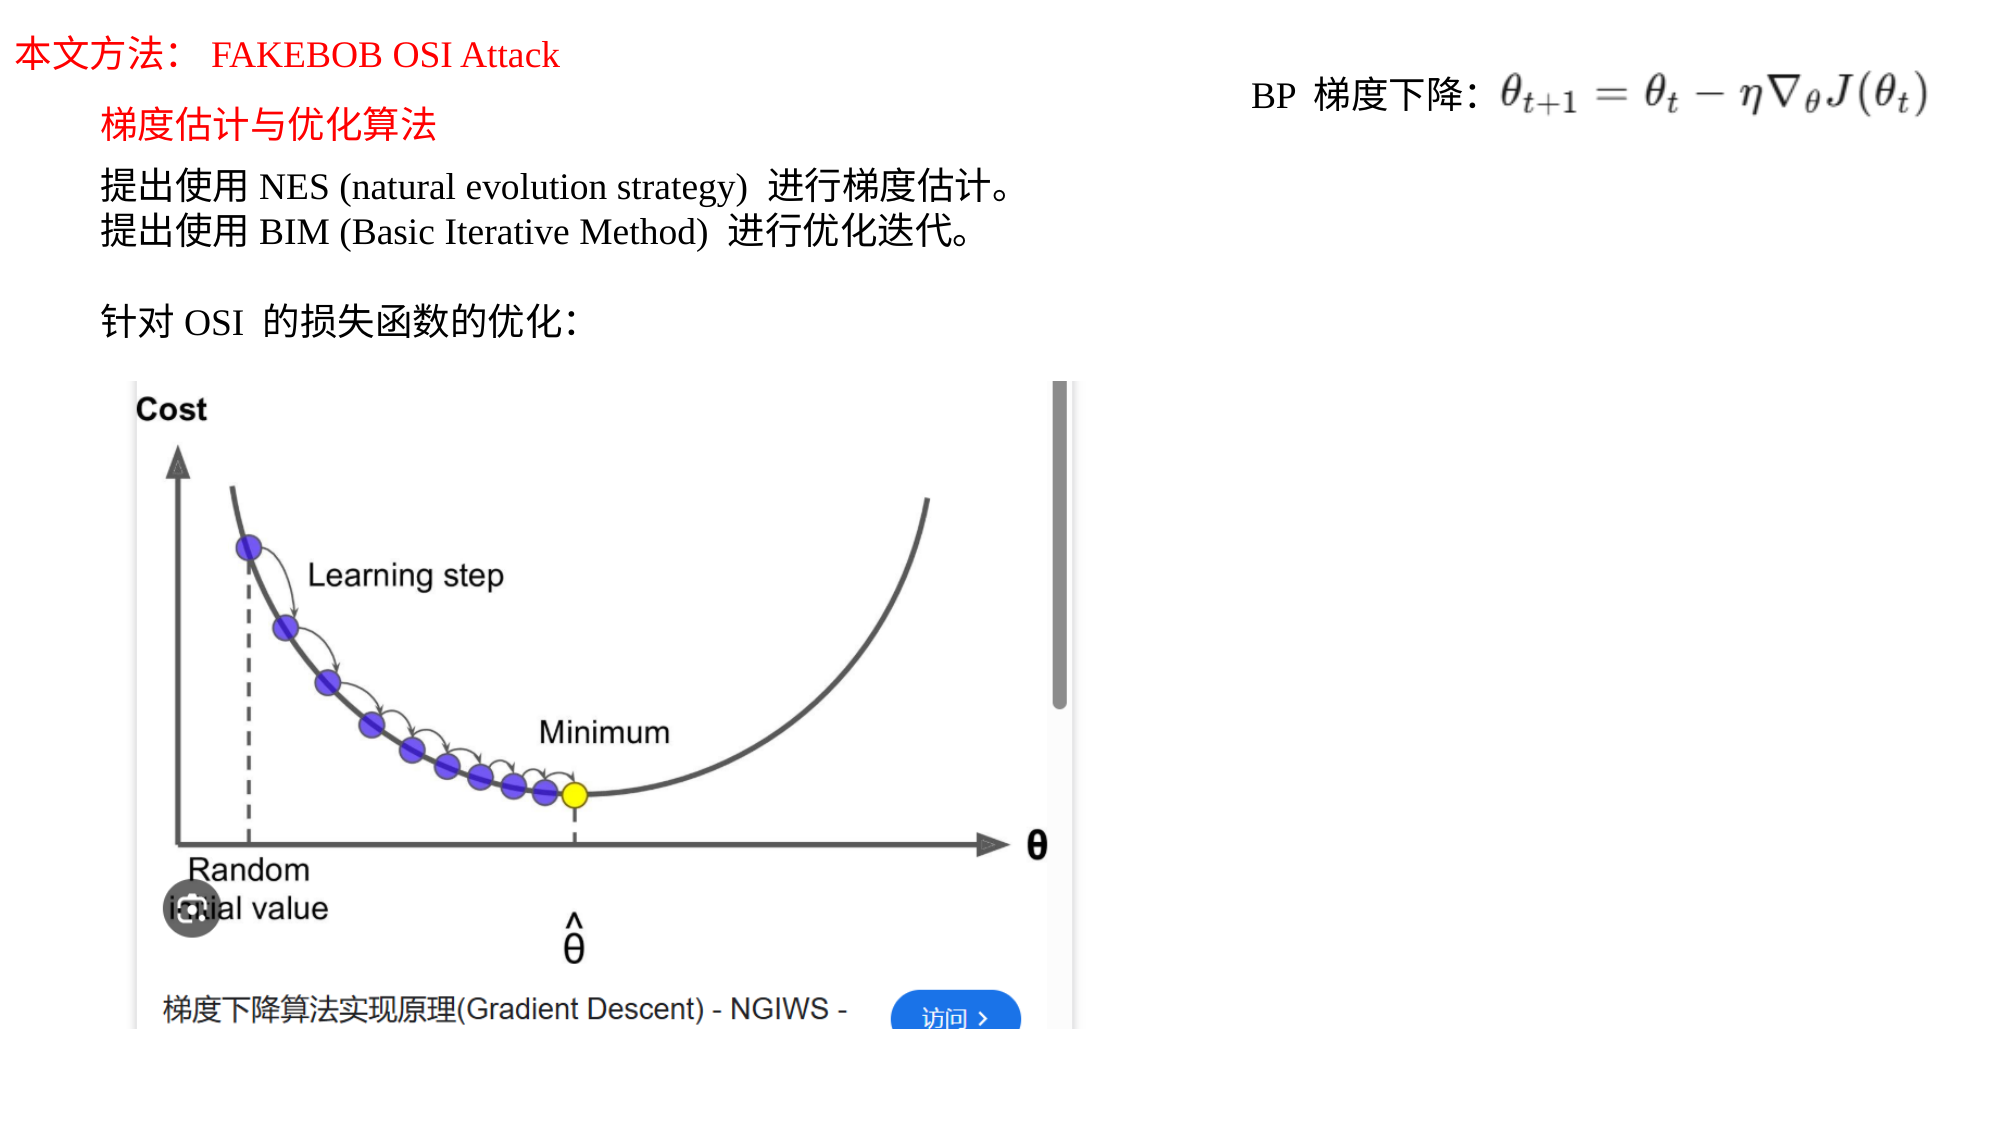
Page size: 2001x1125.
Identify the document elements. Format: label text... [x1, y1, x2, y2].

text_box 提出使用NES (natural evolution strategy) 进行梯度估计。 提出使用BIM (Basic Iterative Method) 进行优化迭代。 [85, 154, 1246, 260]
text_box BP 梯度下降： [1236, 63, 1483, 124]
text_box 梯度估计与优化算法 [85, 93, 680, 154]
text_box 本文方法：FAKEBOB OSI Attack [0, 23, 1001, 83]
text_box 针对OSI 的损失函数的优化： [85, 290, 811, 351]
picture [126, 381, 1094, 1029]
picture [1483, 31, 1973, 144]
